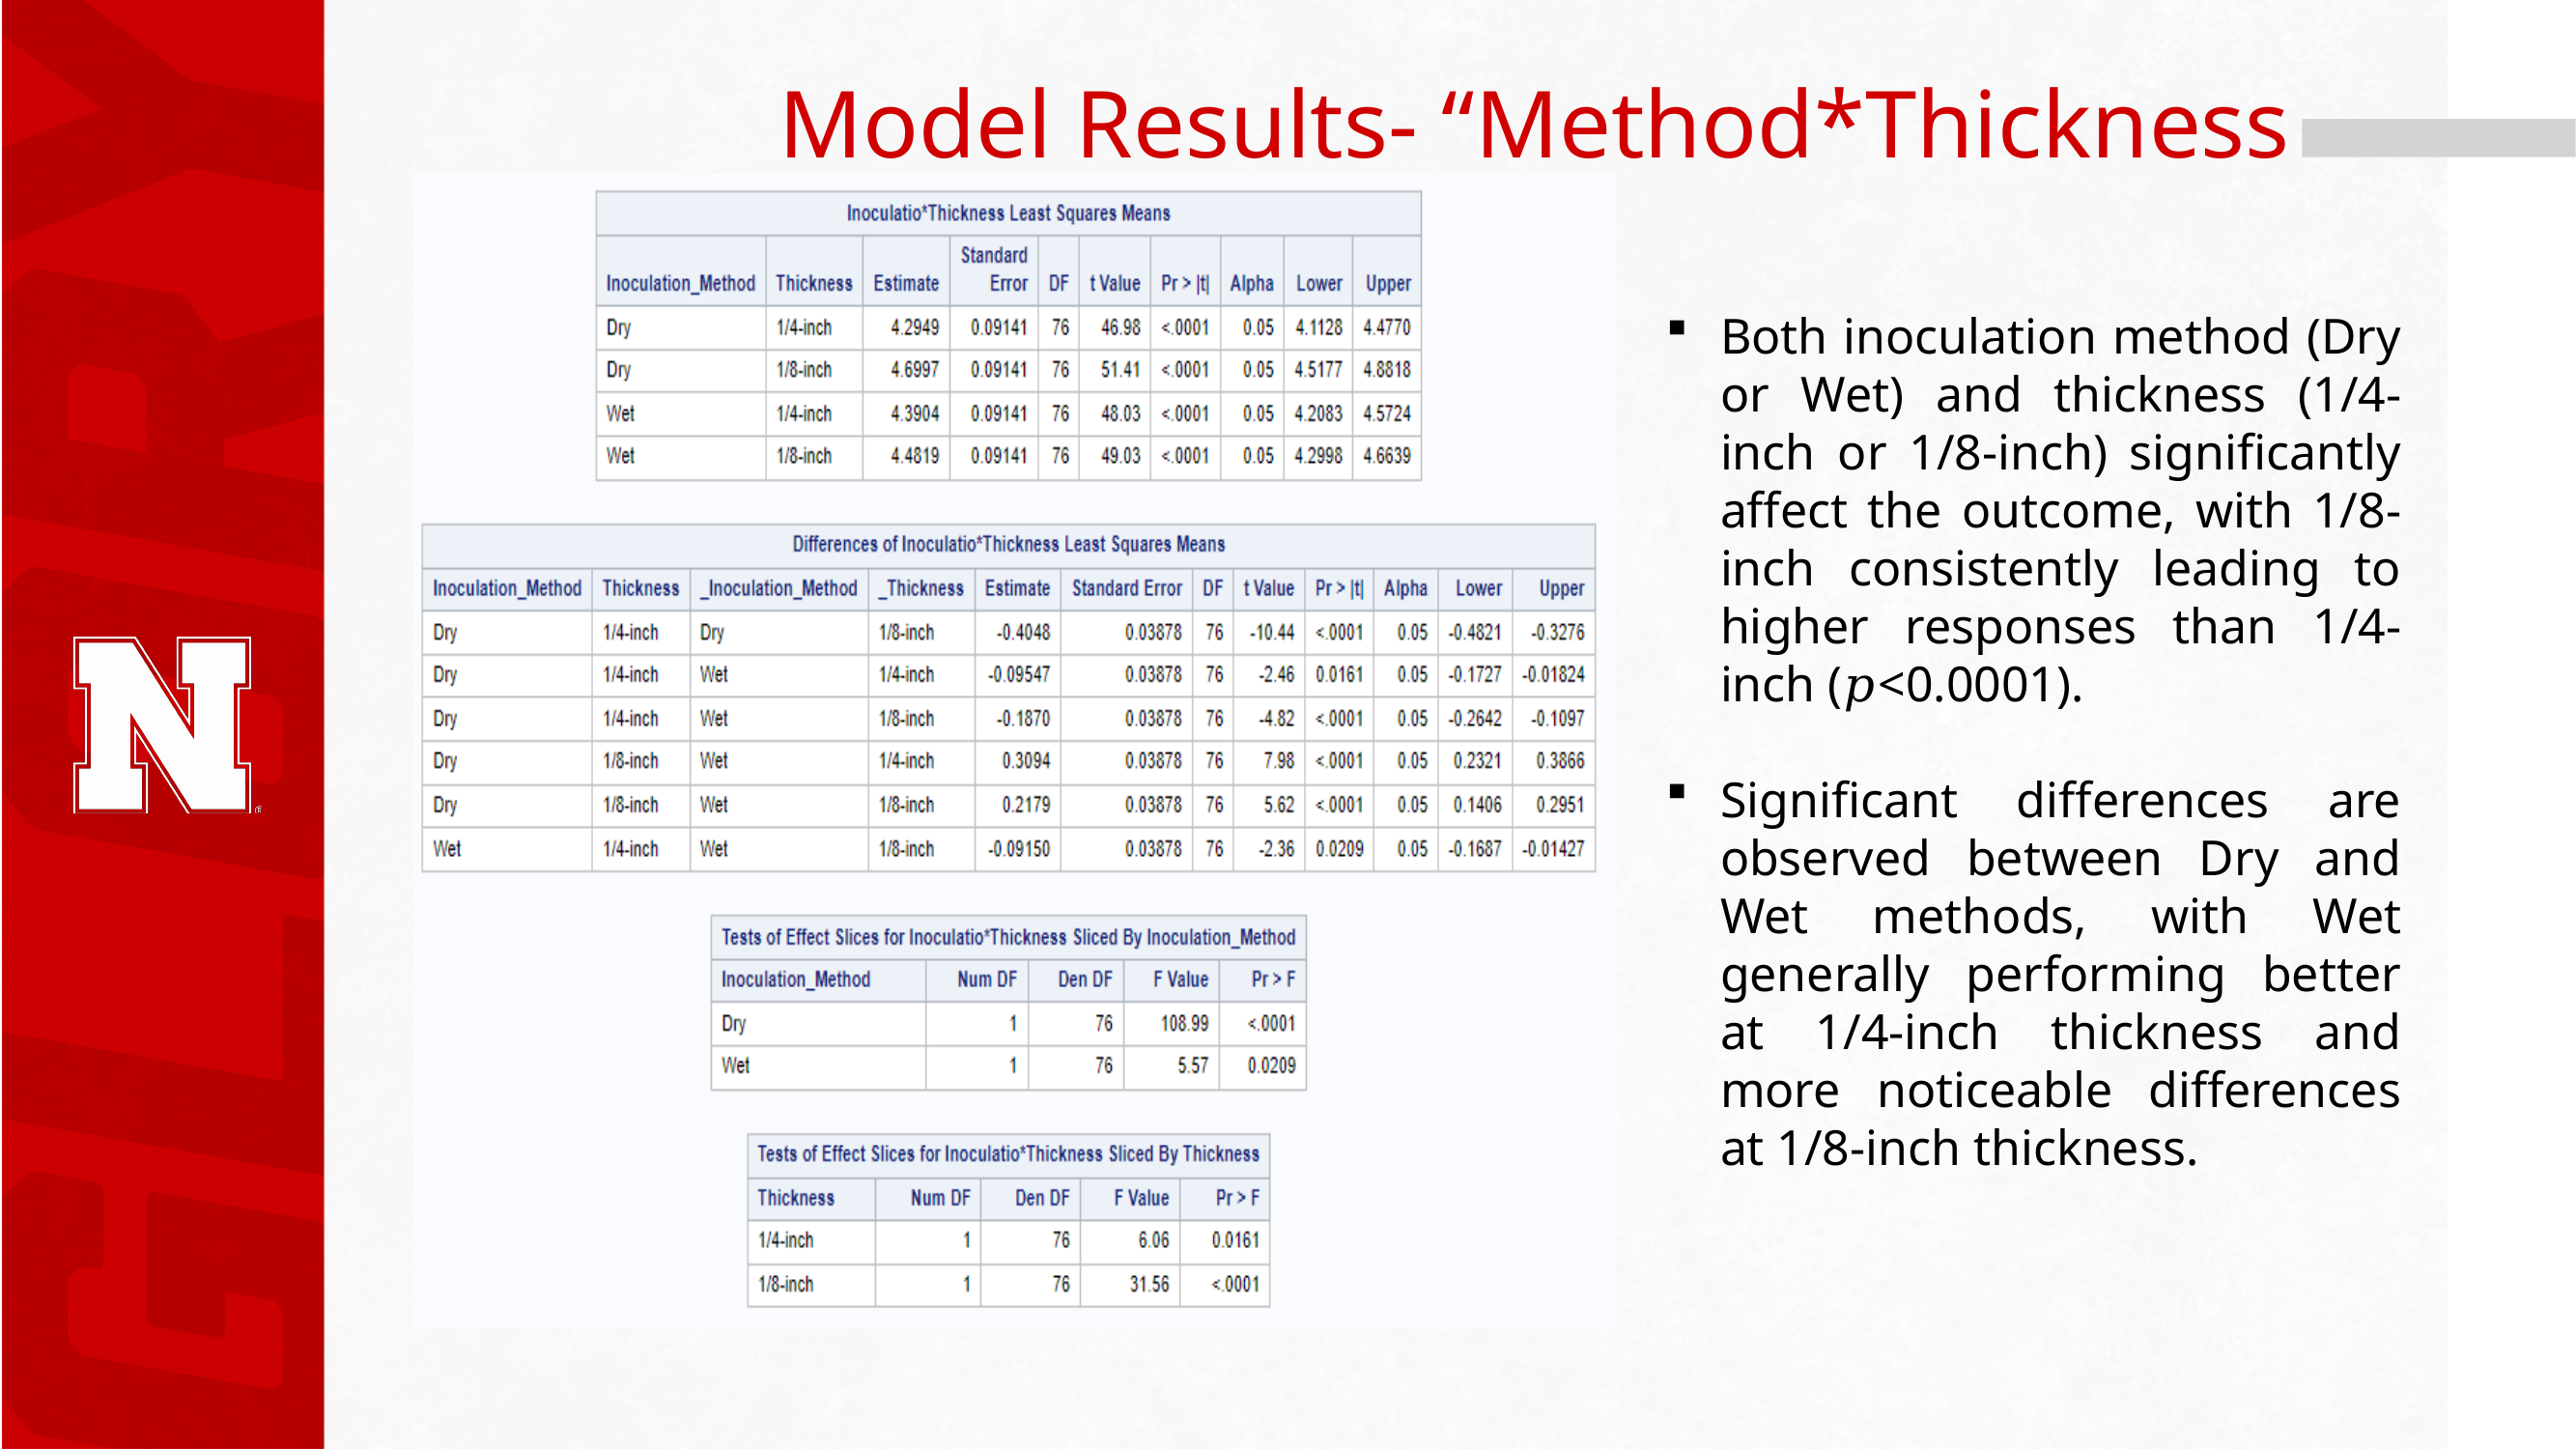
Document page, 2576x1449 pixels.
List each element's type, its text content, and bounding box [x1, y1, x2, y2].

picture [2, 0, 2448, 1449]
list Both inoculation method (Dry or Wet) and thickness (1/4-inch or 1/8-inch) significantly affect the outcome, with 1/8-inch consistently leading to higher responses than 1/4-inch (𝑝<0.0001). Significant differences are observed between Dry and Wet methods, with Wet generally performing better at 1/4-inch thickness and more noticeable differences at 1/8-inch thickness. [1615, 186, 2417, 1342]
title Model Results- “Method*Thickness [394, 82, 2291, 160]
